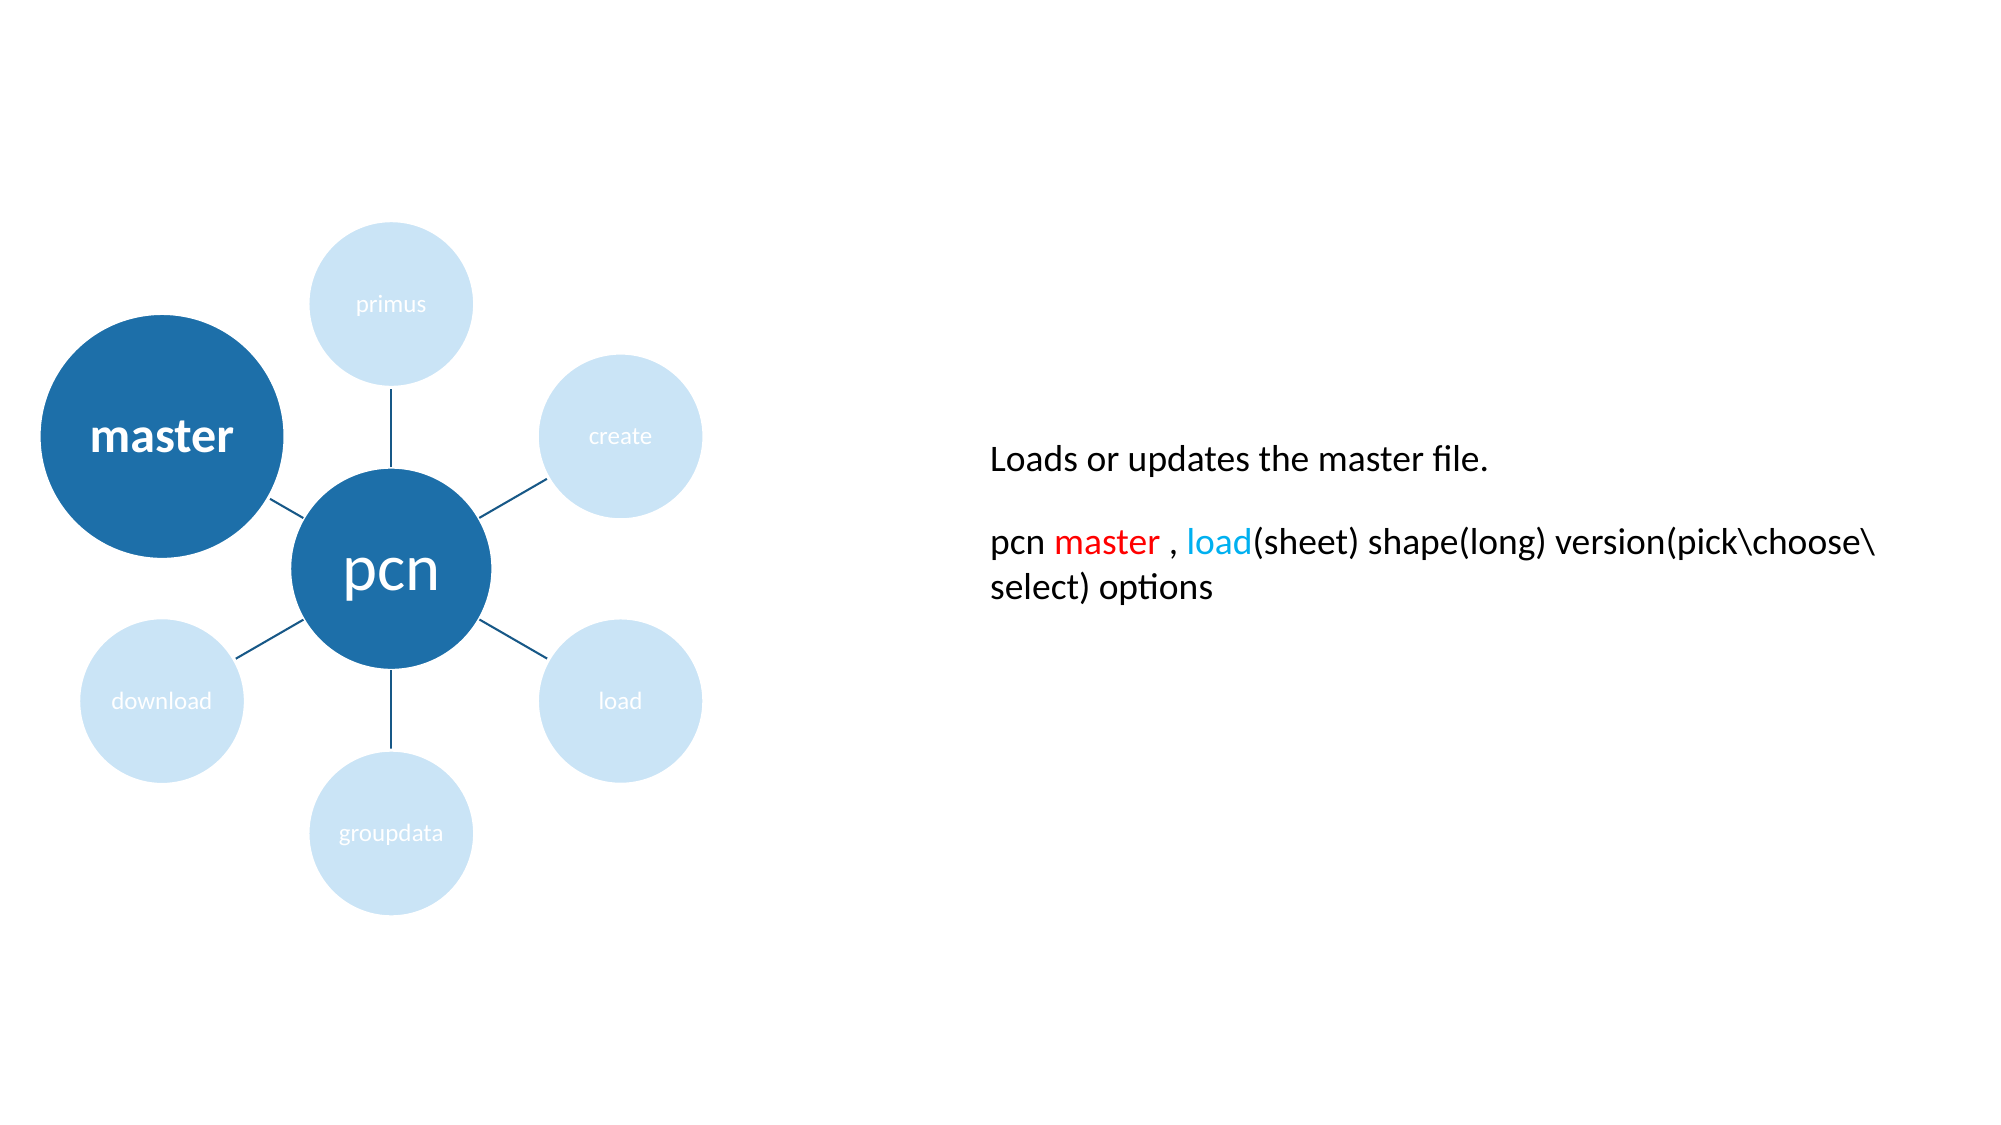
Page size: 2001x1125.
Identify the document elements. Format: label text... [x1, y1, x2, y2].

text_box pcn master , load(sheet) shape(long) version(pick\choose\select) options [975, 509, 1979, 615]
text_box Loads or updates the master file. [975, 427, 1979, 487]
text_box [37, 191, 705, 946]
